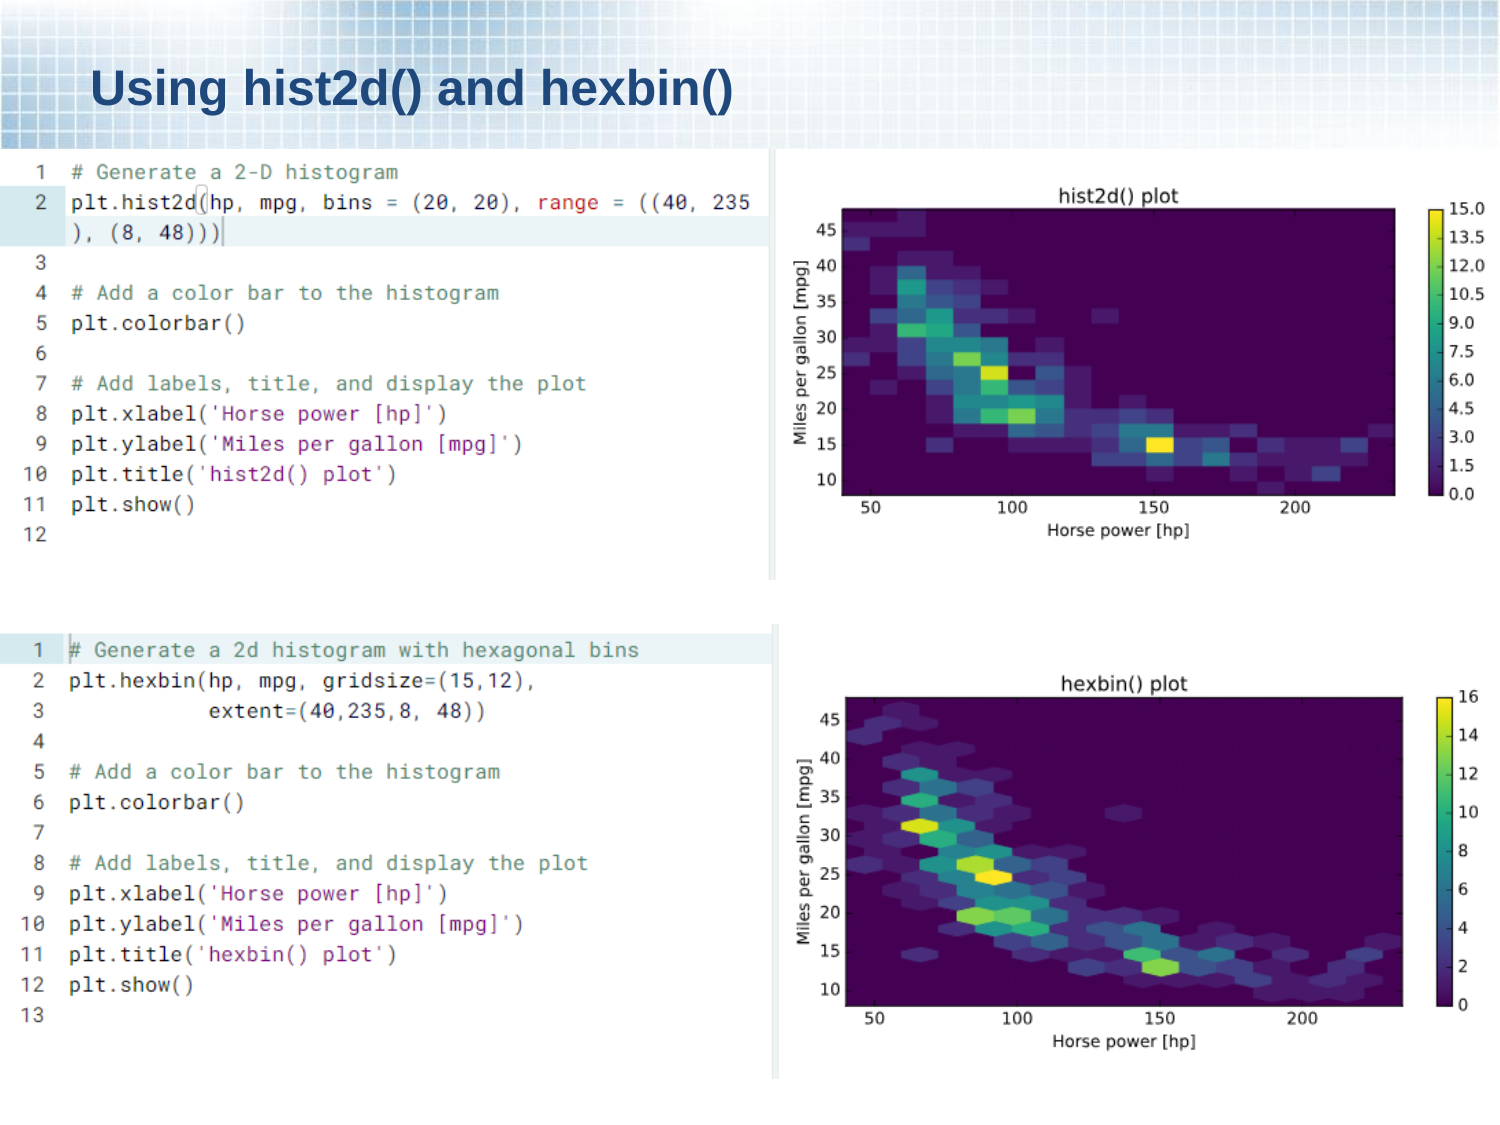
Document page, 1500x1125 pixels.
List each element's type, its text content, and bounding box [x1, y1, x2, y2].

picture [0, 624, 1500, 1079]
title Using hist2d() and hexbin() [75, 30, 1425, 141]
picture [0, 0, 1500, 580]
